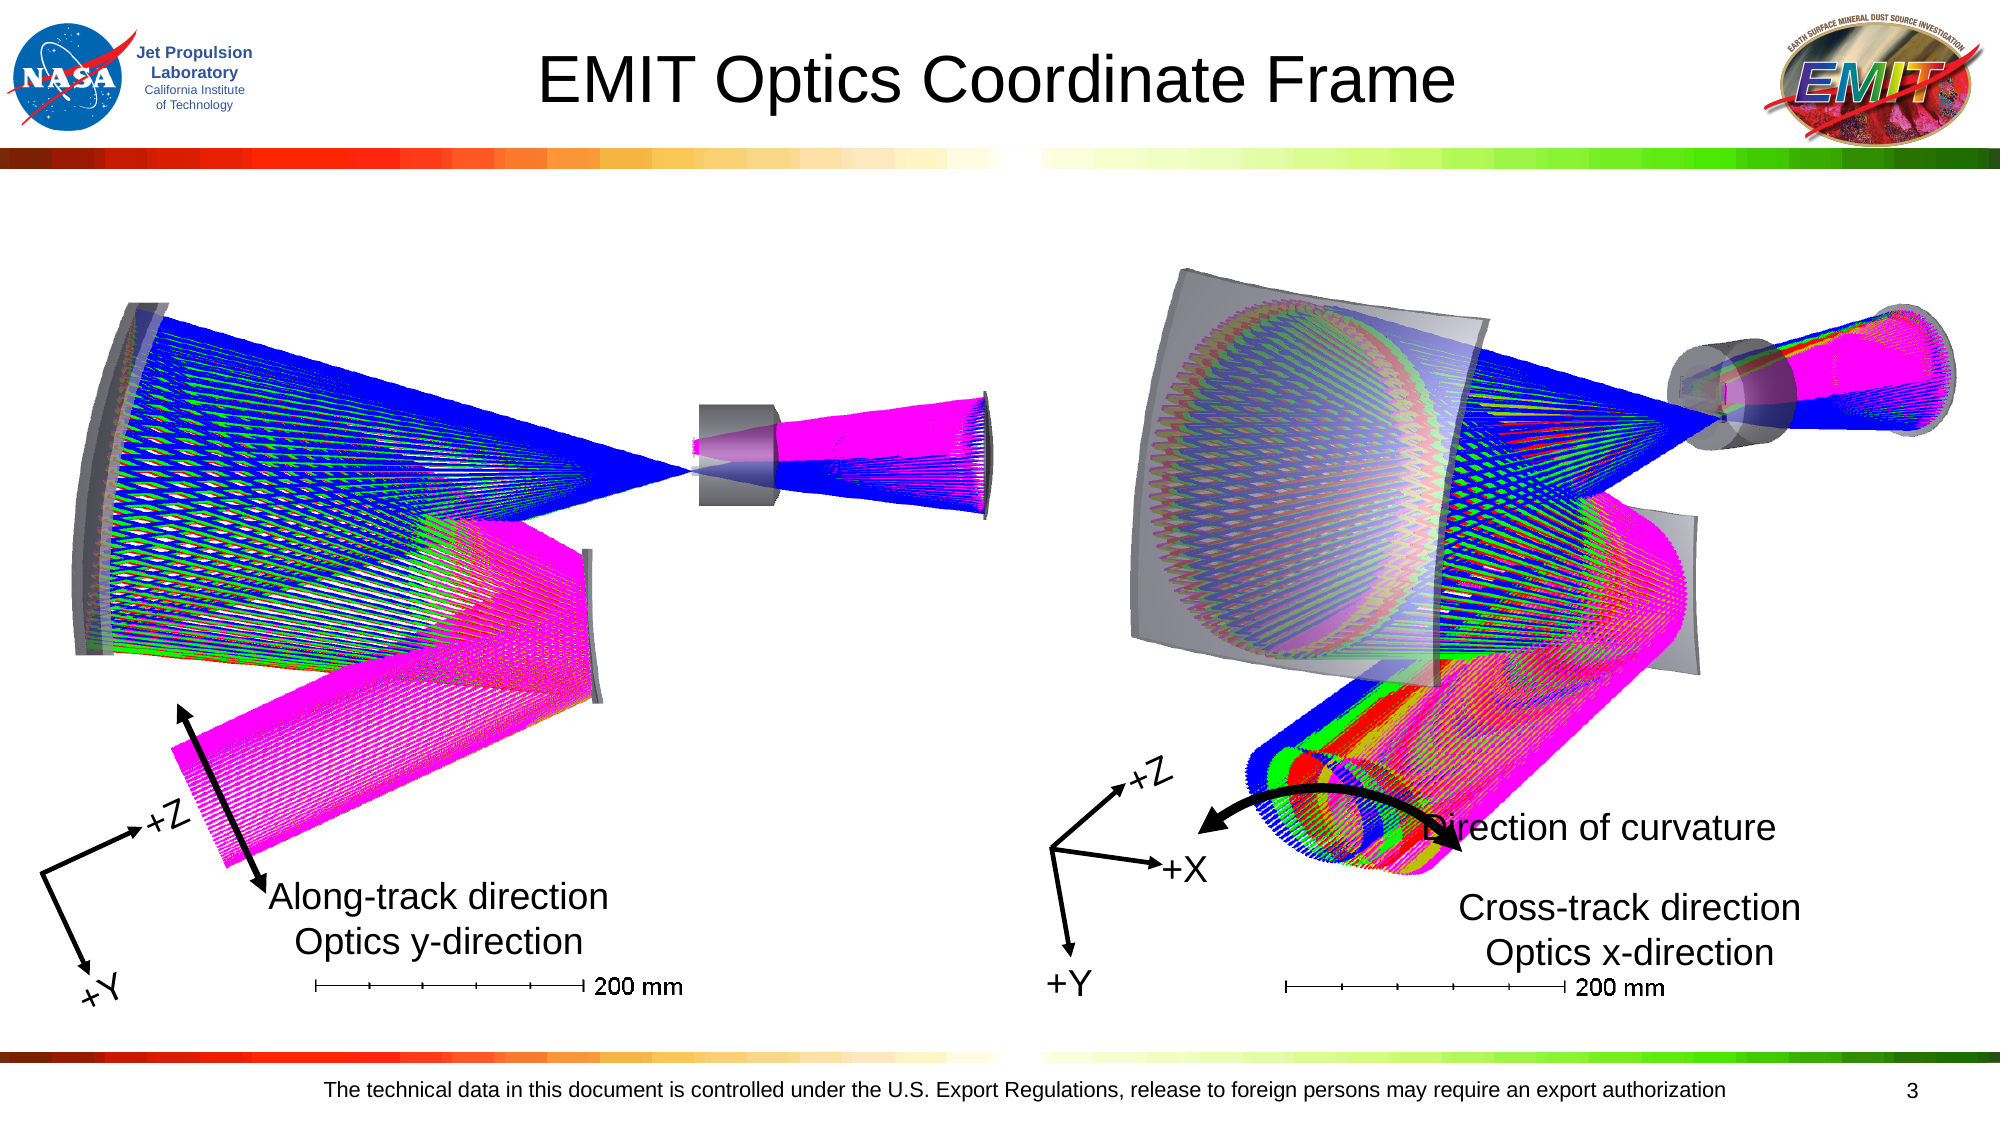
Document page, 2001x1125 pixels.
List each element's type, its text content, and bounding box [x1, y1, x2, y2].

picture [0, 6, 2000, 169]
title EMIT Optics Coordinate Frame [276, 21, 1721, 131]
picture [0, 1052, 1121, 1063]
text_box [1121, 249, 2000, 1125]
footer The technical data in this document is controlled under the U.S. Export Regulations, release to foreign persons may require an export authorization [227, 1064, 1116, 1114]
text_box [19, 249, 1008, 1003]
picture [6, 23, 137, 131]
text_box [1035, 743, 1220, 1013]
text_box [33, 807, 233, 1001]
